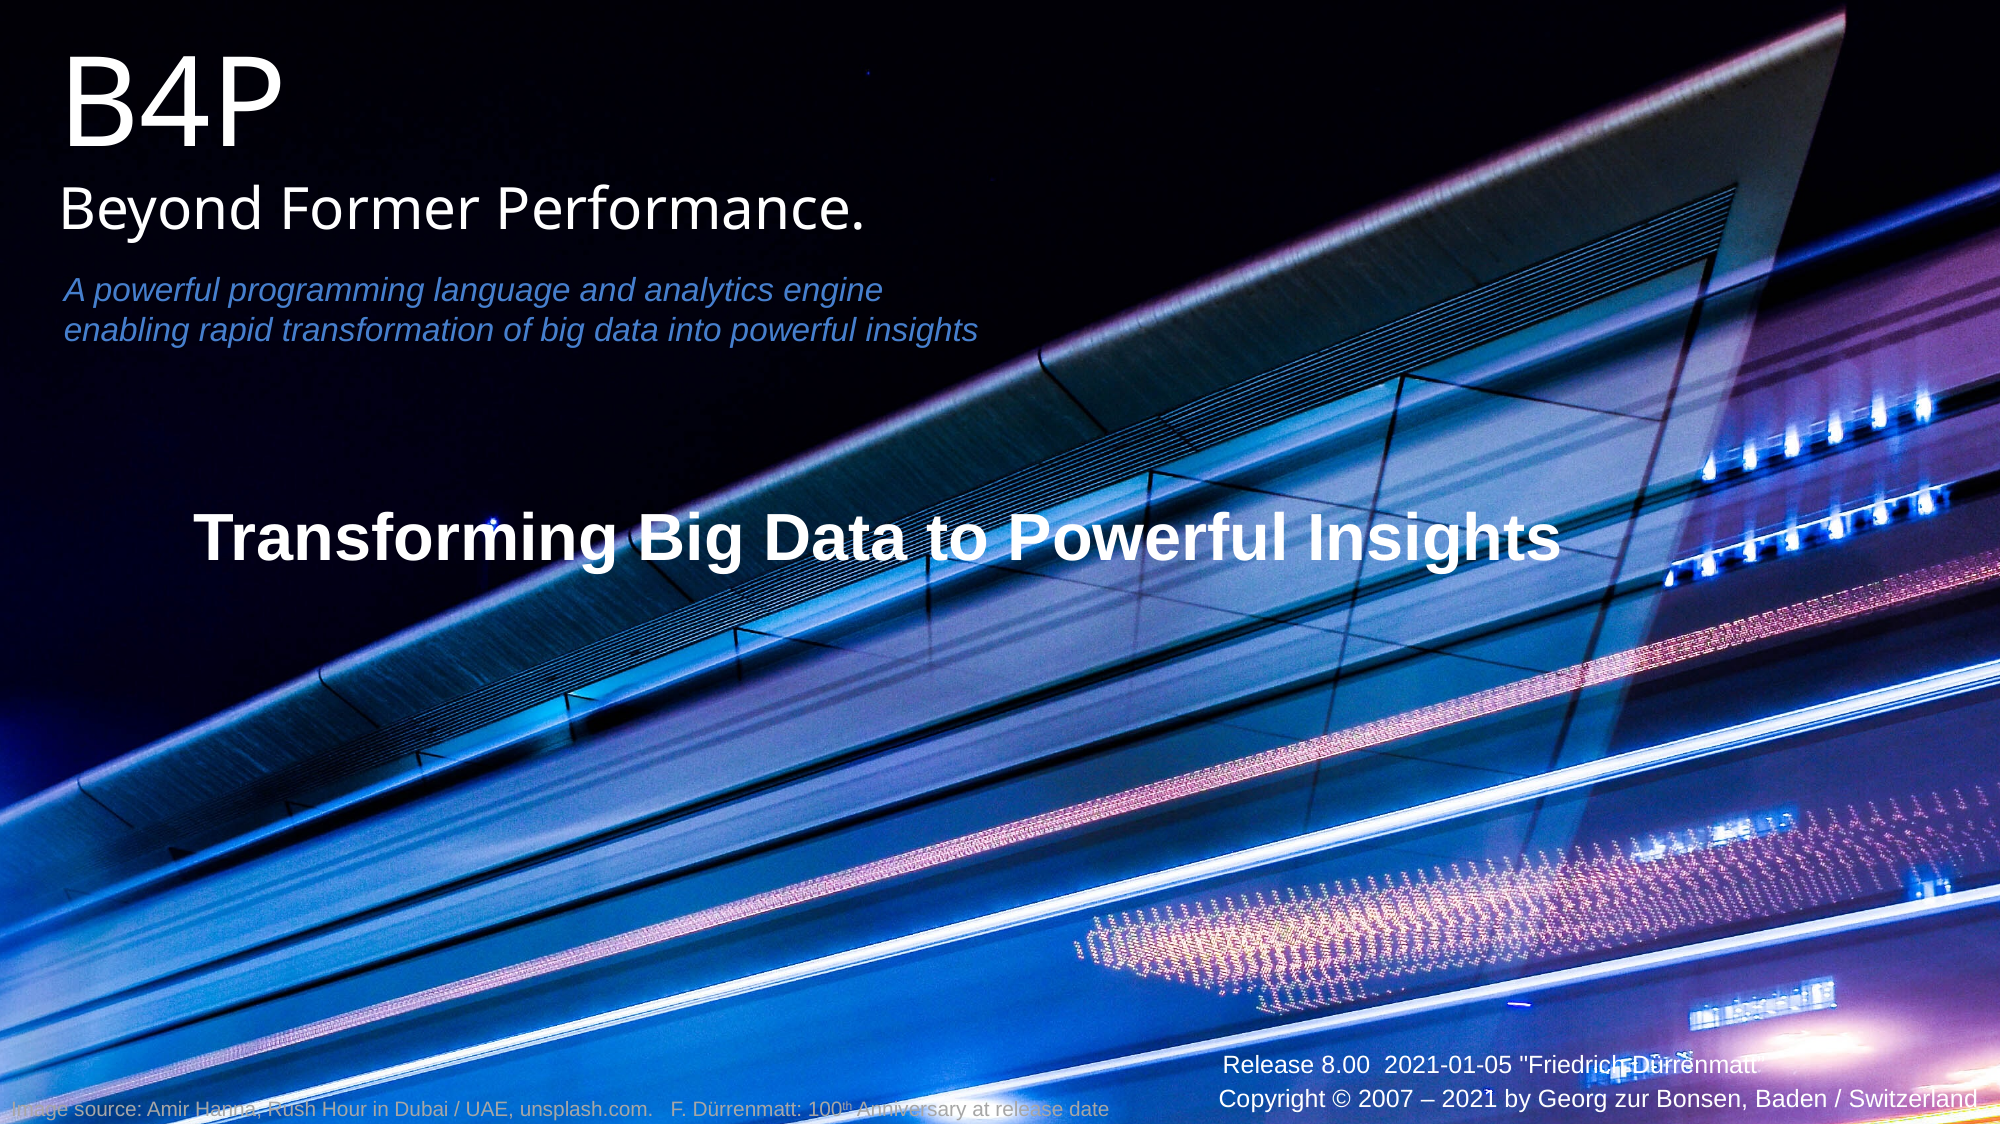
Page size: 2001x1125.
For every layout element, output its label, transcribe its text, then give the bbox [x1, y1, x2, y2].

title B4P Beyond Former Performance. [28, 9, 1081, 263]
text_box Image source: Amir Hanna, Rush Hour in Dubai / UAE, unsplash.com. F. Dürrenmatt: 100th Anniversary at release date [3, 1092, 1106, 1124]
text_box Copyright © 2007 – 2021 by Georg zur Bonsen, Baden / Switzerland [1210, 1072, 2000, 1123]
text_box Release 8.00 2021-01-05 "Friedrich Dürrenmatt” [1207, 1040, 1782, 1086]
picture [0, 0, 2000, 1124]
text_box Transforming Big Data to Powerful Insights [179, 485, 1644, 581]
text_box A powerful programming language and analytics engine enabling rapid transformation of big data into powerful insights [49, 261, 1054, 356]
